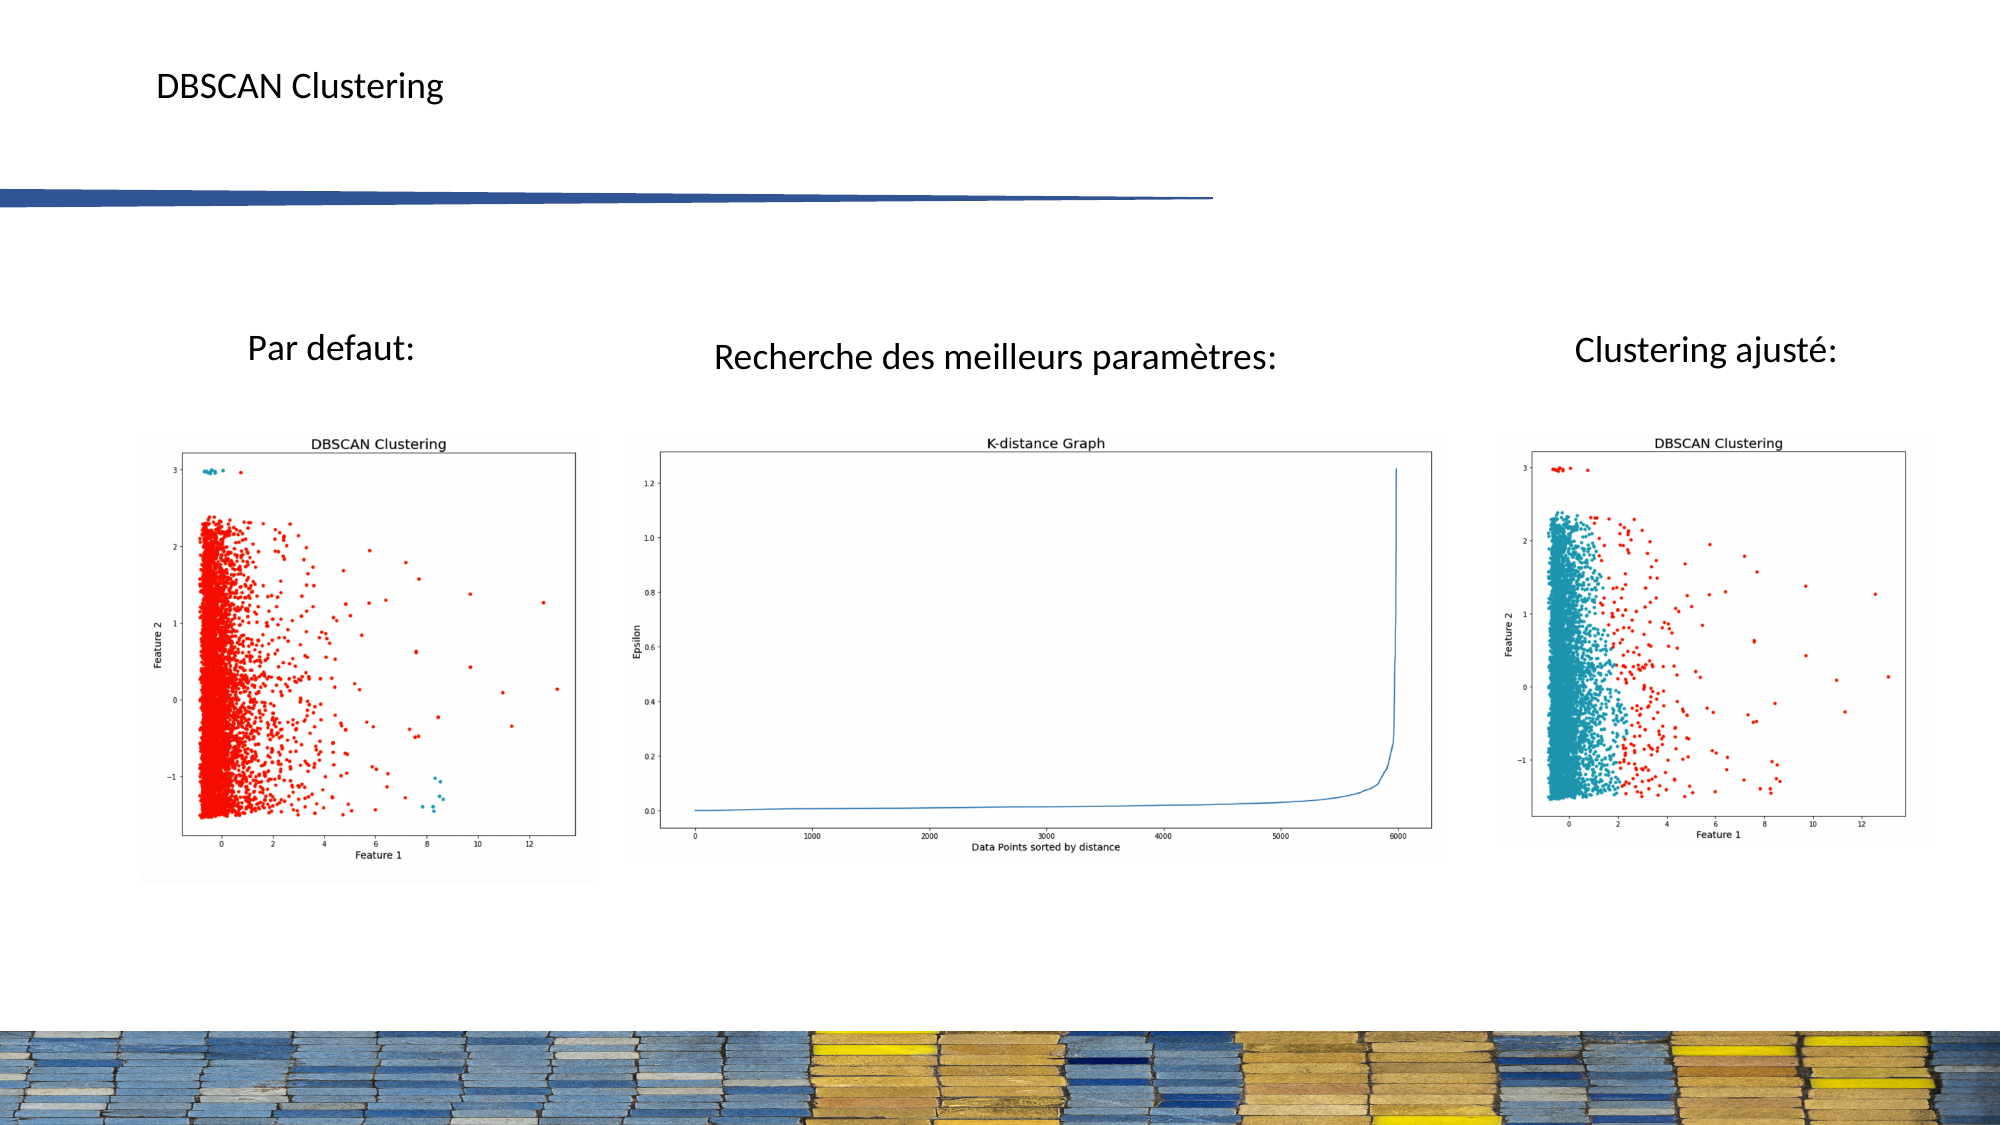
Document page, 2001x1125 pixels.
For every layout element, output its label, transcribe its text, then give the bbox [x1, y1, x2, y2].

text_box Clustering ajusté: [1560, 317, 1915, 378]
text_box DBSCAN Clustering [141, 54, 769, 114]
text_box [0, 188, 1213, 208]
picture [1501, 432, 1937, 849]
picture [0, 1031, 2000, 1125]
text_box Recherche des meilleurs paramètres: [699, 325, 1375, 385]
text_box Par defaut: [233, 316, 502, 376]
picture [141, 432, 594, 883]
picture [627, 432, 1448, 862]
